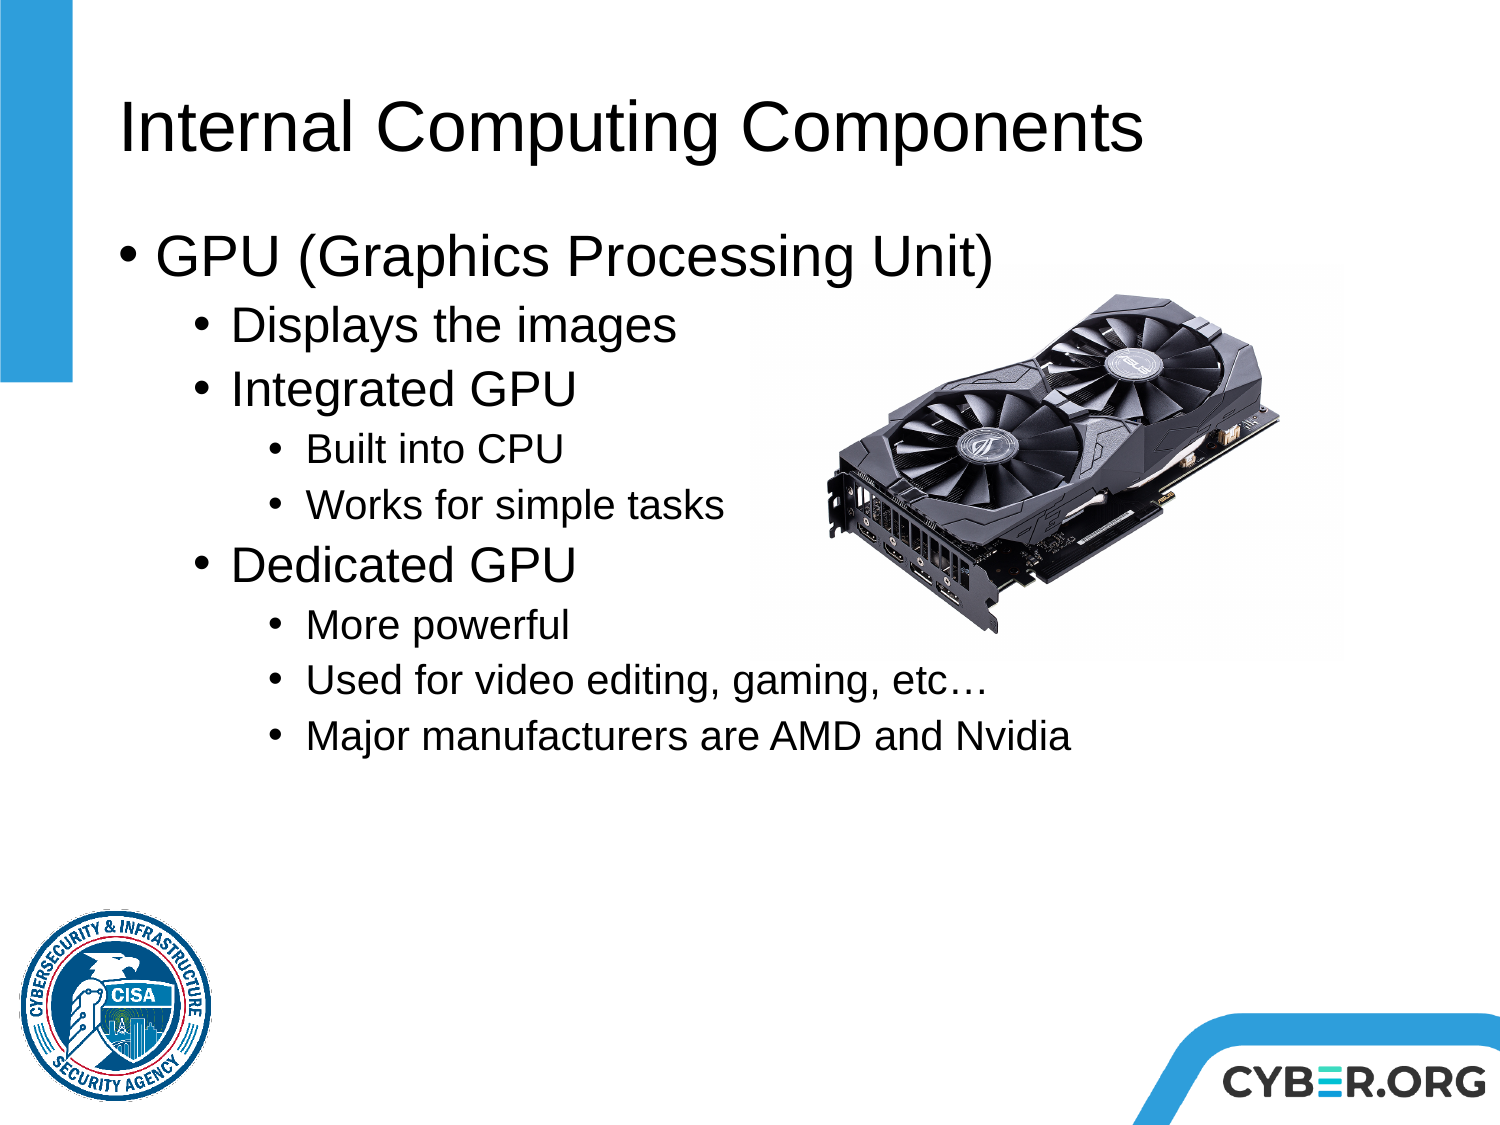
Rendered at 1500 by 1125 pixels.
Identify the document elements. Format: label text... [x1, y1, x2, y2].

list GPU (Graphics Processing Unit) Displays the images Integrated GPU Built into CPU Works for simple tasks Dedicated GPU More powerful Used for video editing, gaming, etc… Major manufacturers are AMD and Nvidia [103, 218, 1397, 1014]
title Internal Computing Components [103, 59, 1397, 197]
picture [0, 0, 1500, 1125]
